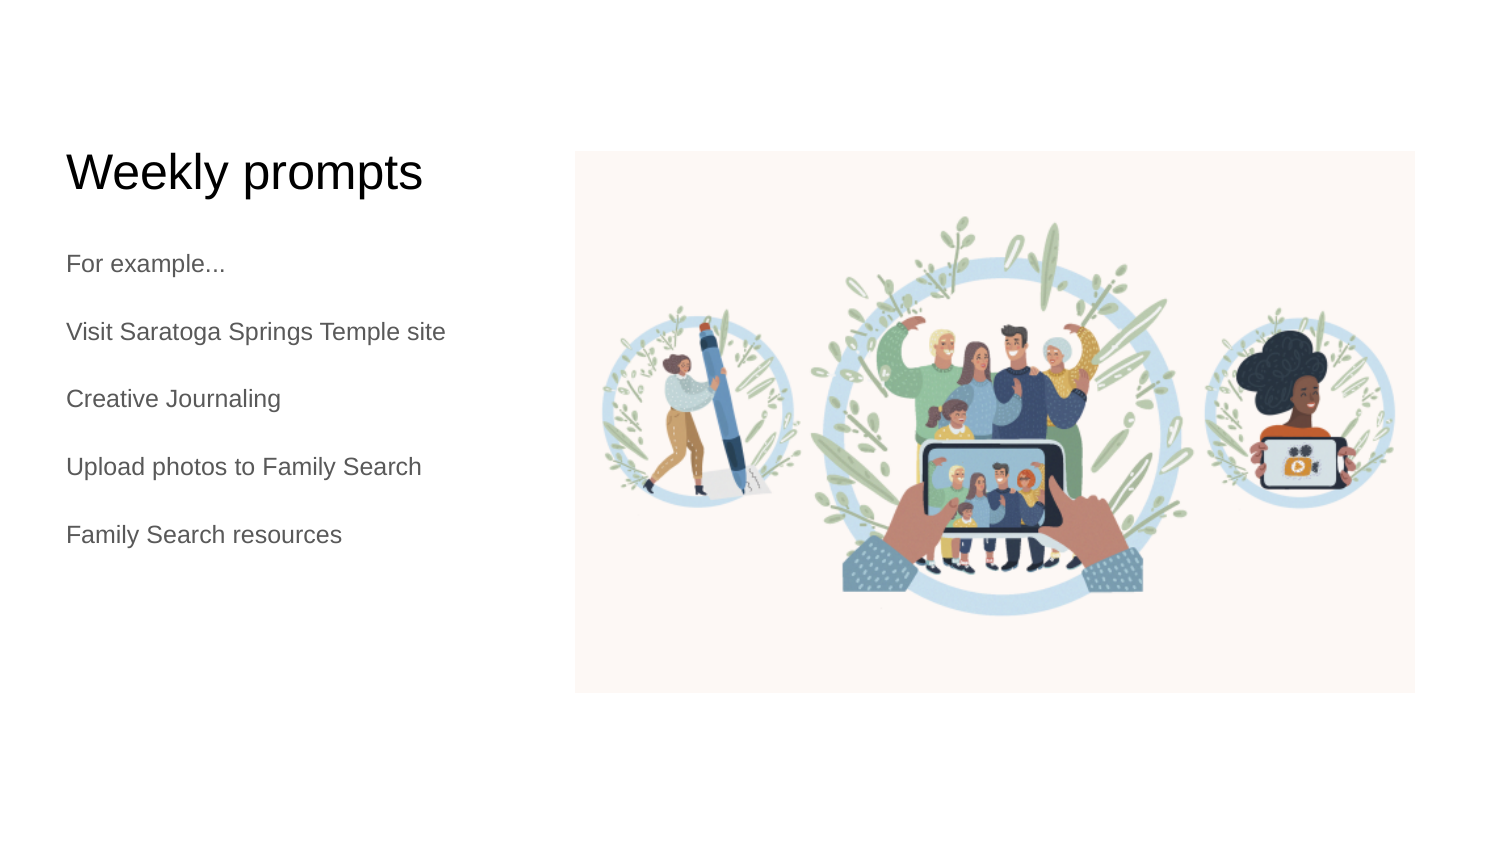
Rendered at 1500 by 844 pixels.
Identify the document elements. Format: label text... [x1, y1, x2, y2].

picture [575, 150, 1416, 693]
list For example... Visit Saratoga Springs Temple site Creative Journaling Upload photos to Family Search Family Search resources [51, 227, 545, 750]
title Weekly prompts [51, 91, 512, 216]
